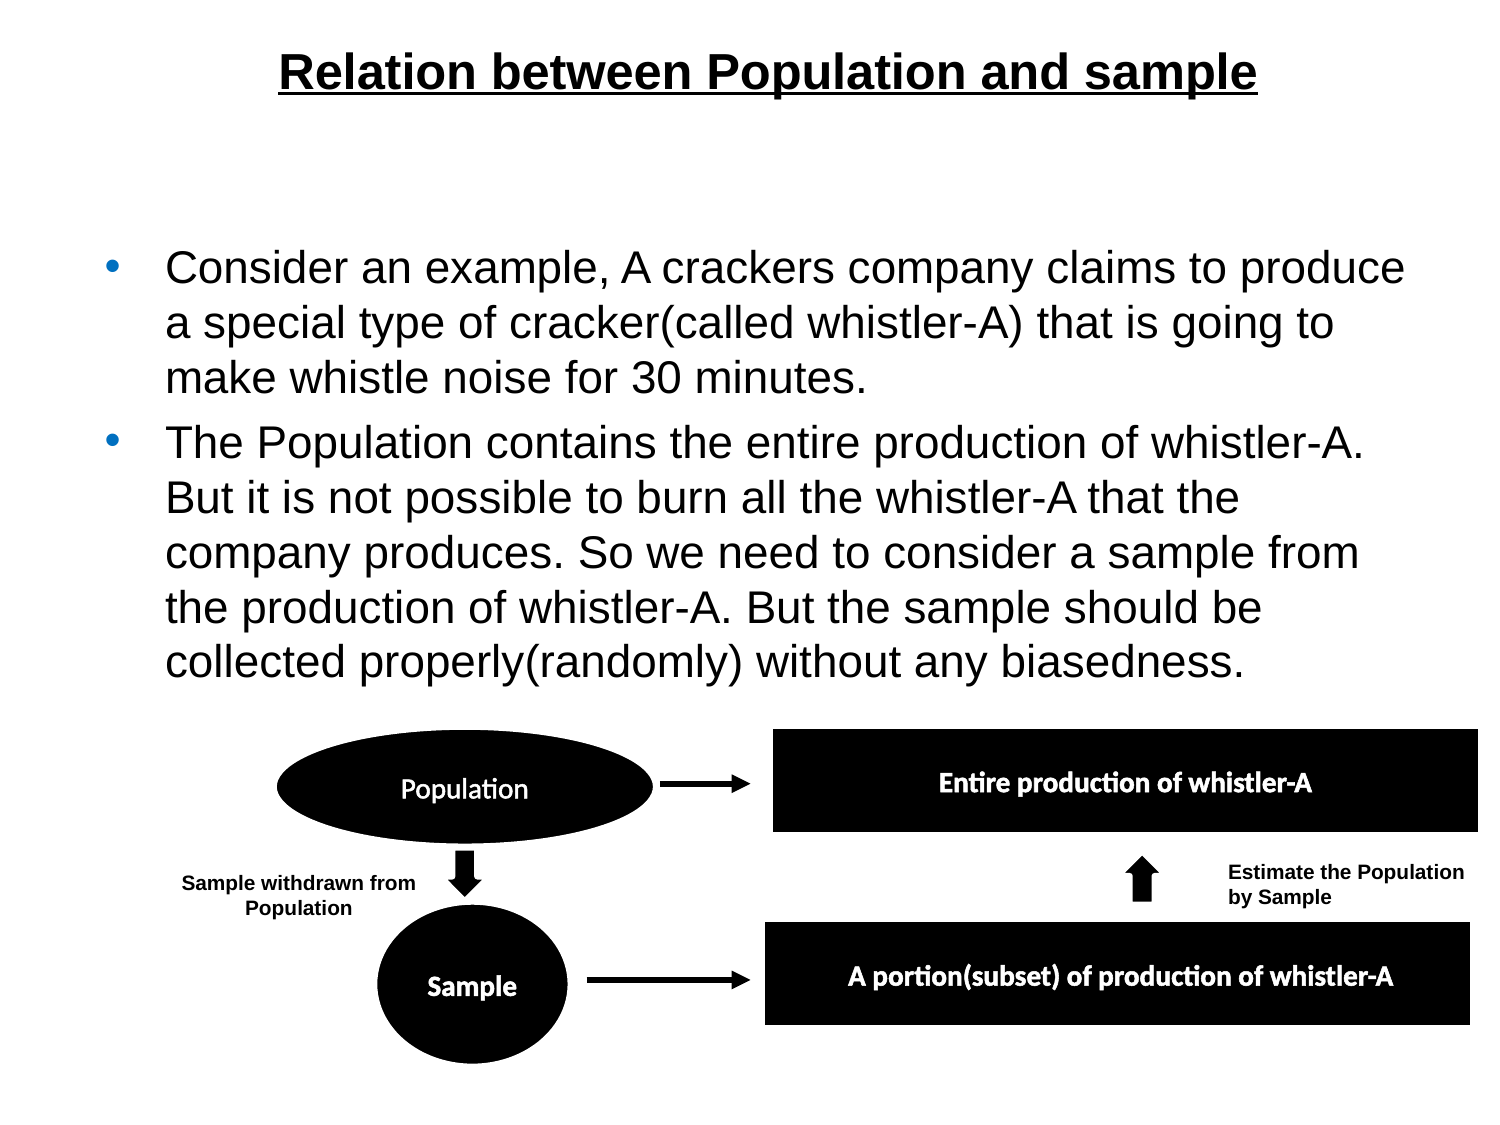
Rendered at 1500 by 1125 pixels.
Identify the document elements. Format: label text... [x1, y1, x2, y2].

text_box [1115, 848, 1170, 907]
text_box A portion(subset) of production of whistler-A [761, 918, 1474, 1030]
list Consider an example, A crackers company claims to produce a special type of cracker(called whistler-A) that is going to make whistle noise for 30 minutes. The Population contains the entire production of whistler-A. But it is not possible to burn all the whistler-A that the company produces. So we need to consider a sample from the production of whistler-A. But the sample should be collected properly(randomly) without any biasedness. [75, 223, 1427, 957]
text_box Sample [372, 899, 573, 1069]
text_box Population [271, 724, 659, 849]
text_box Entire production of whistler-A [769, 725, 1482, 836]
text_box Sample withdrawn from Population [165, 862, 433, 928]
list Relation between Population and sample [75, 23, 1426, 115]
text_box Estimate the Population by Sample [1213, 850, 1481, 916]
text_box [437, 845, 492, 904]
